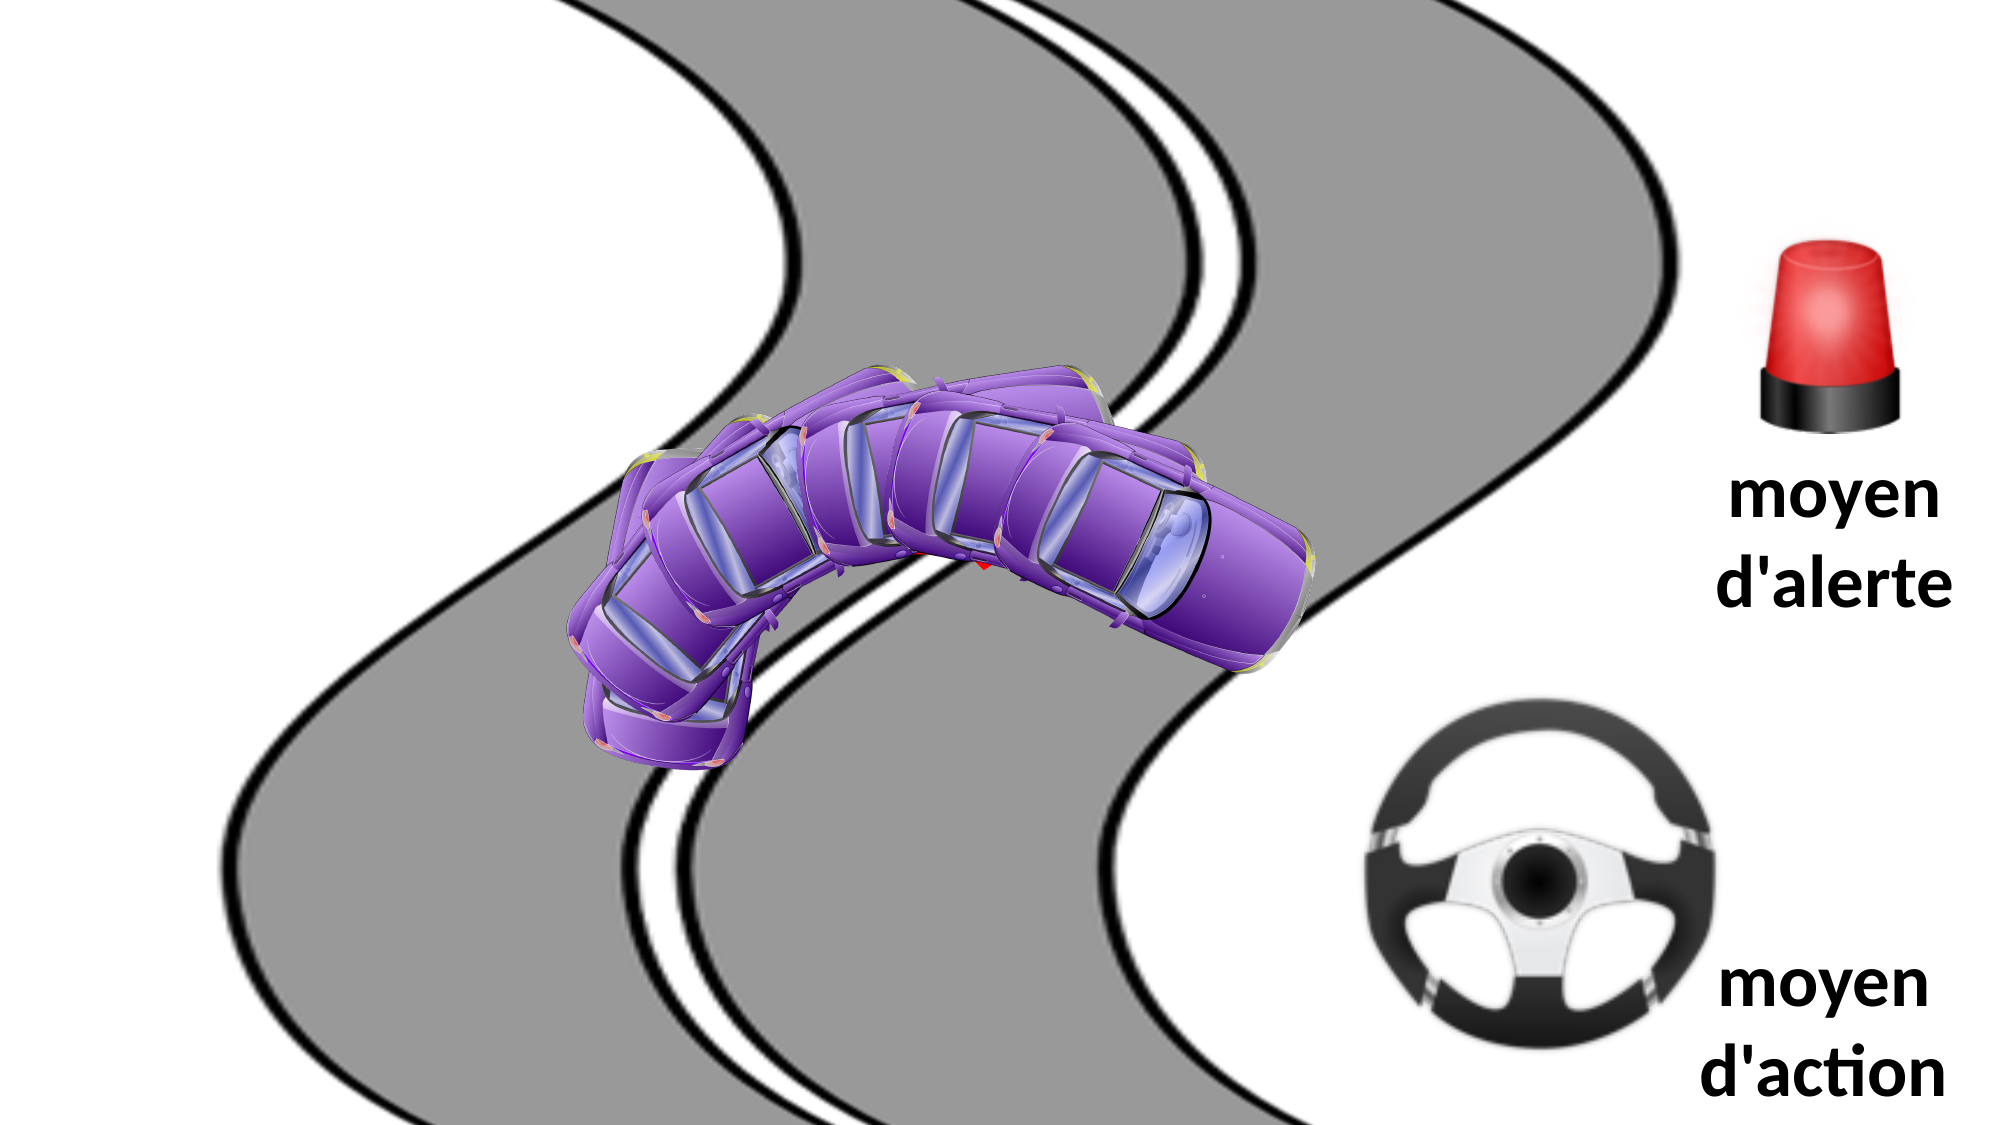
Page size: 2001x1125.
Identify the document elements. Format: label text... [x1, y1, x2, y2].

picture [0, 0, 1948, 1125]
text_box moyen d'action [1647, 924, 2000, 1068]
text_box moyen d'alerte [1658, 434, 2000, 664]
